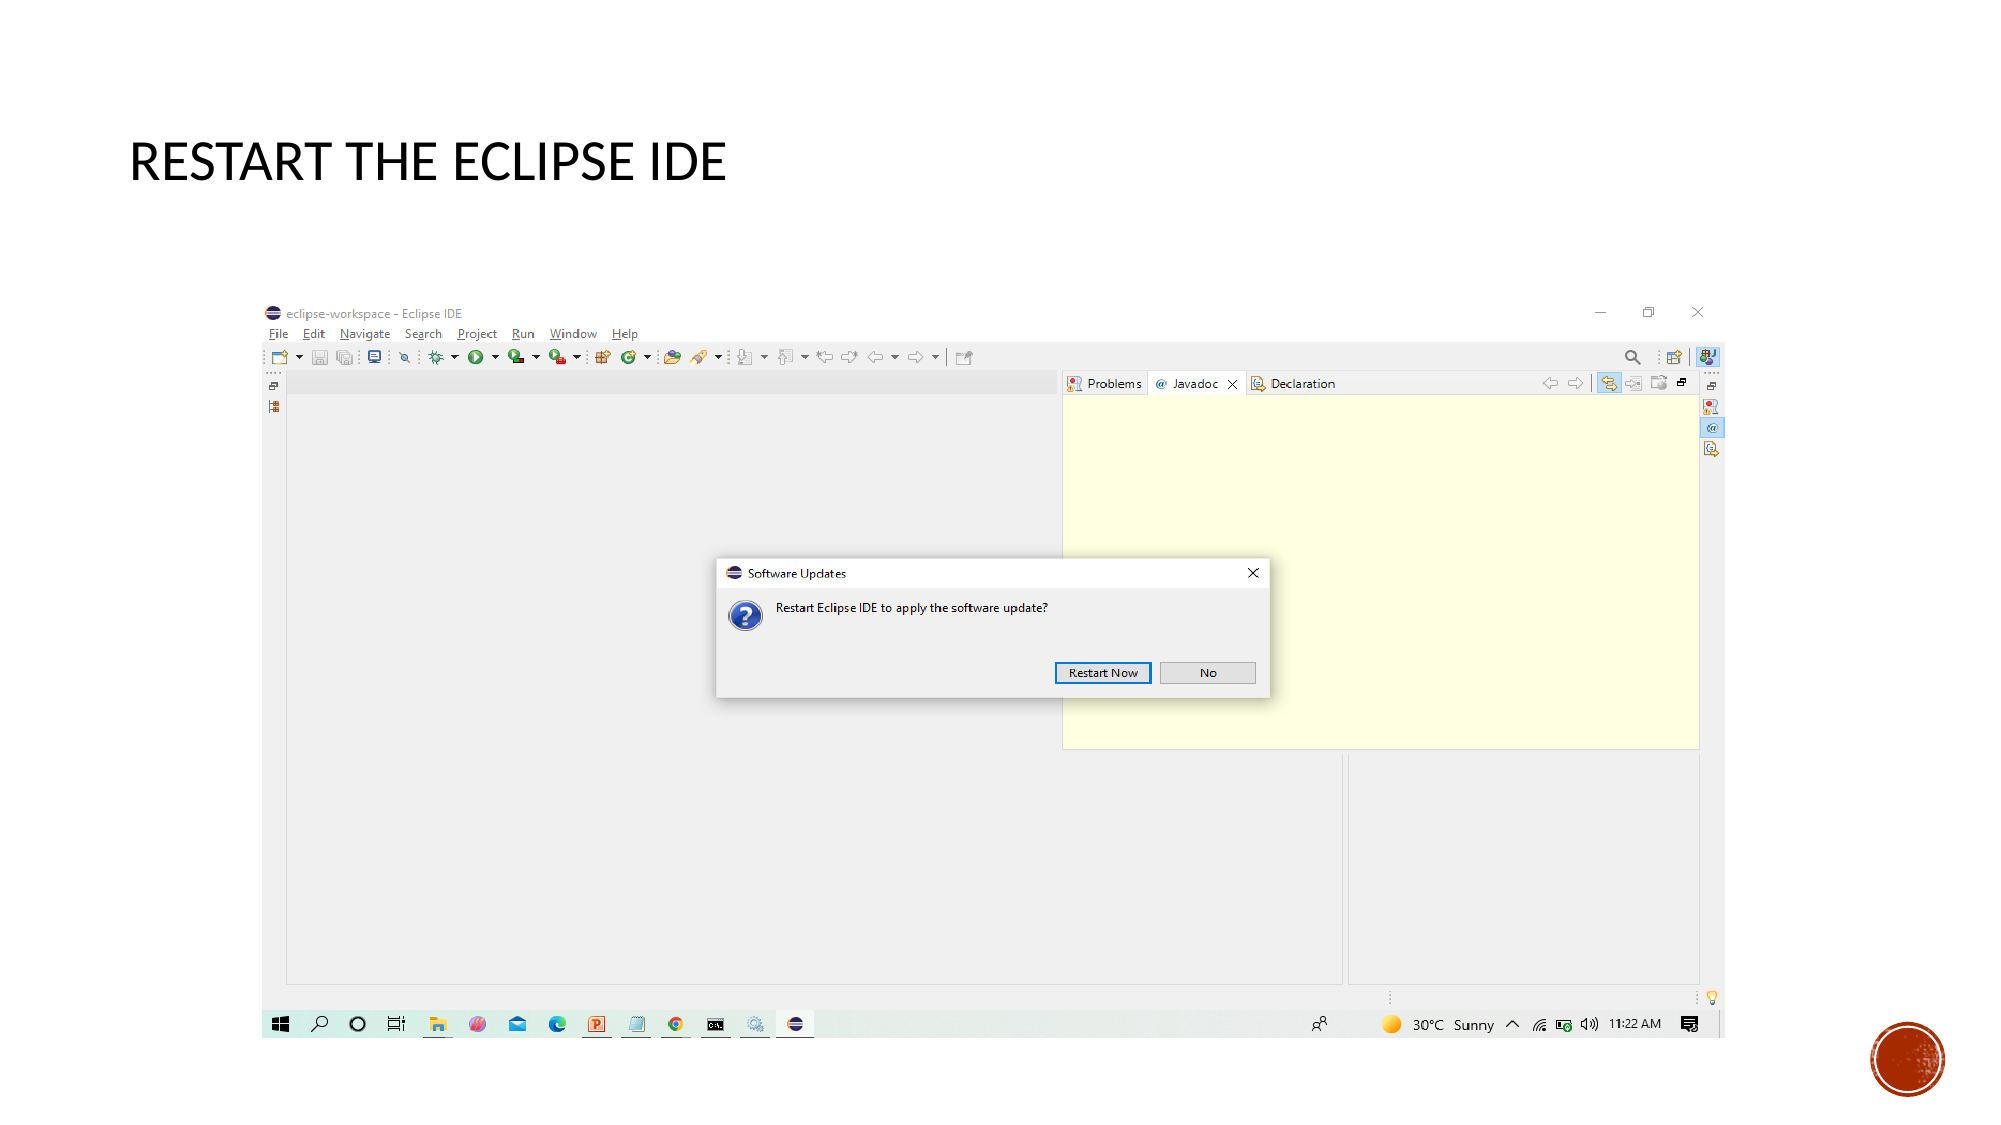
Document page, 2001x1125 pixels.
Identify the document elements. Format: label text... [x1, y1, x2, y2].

title Restart the eclipse IDE [115, 47, 1623, 199]
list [266, 307, 1722, 1034]
